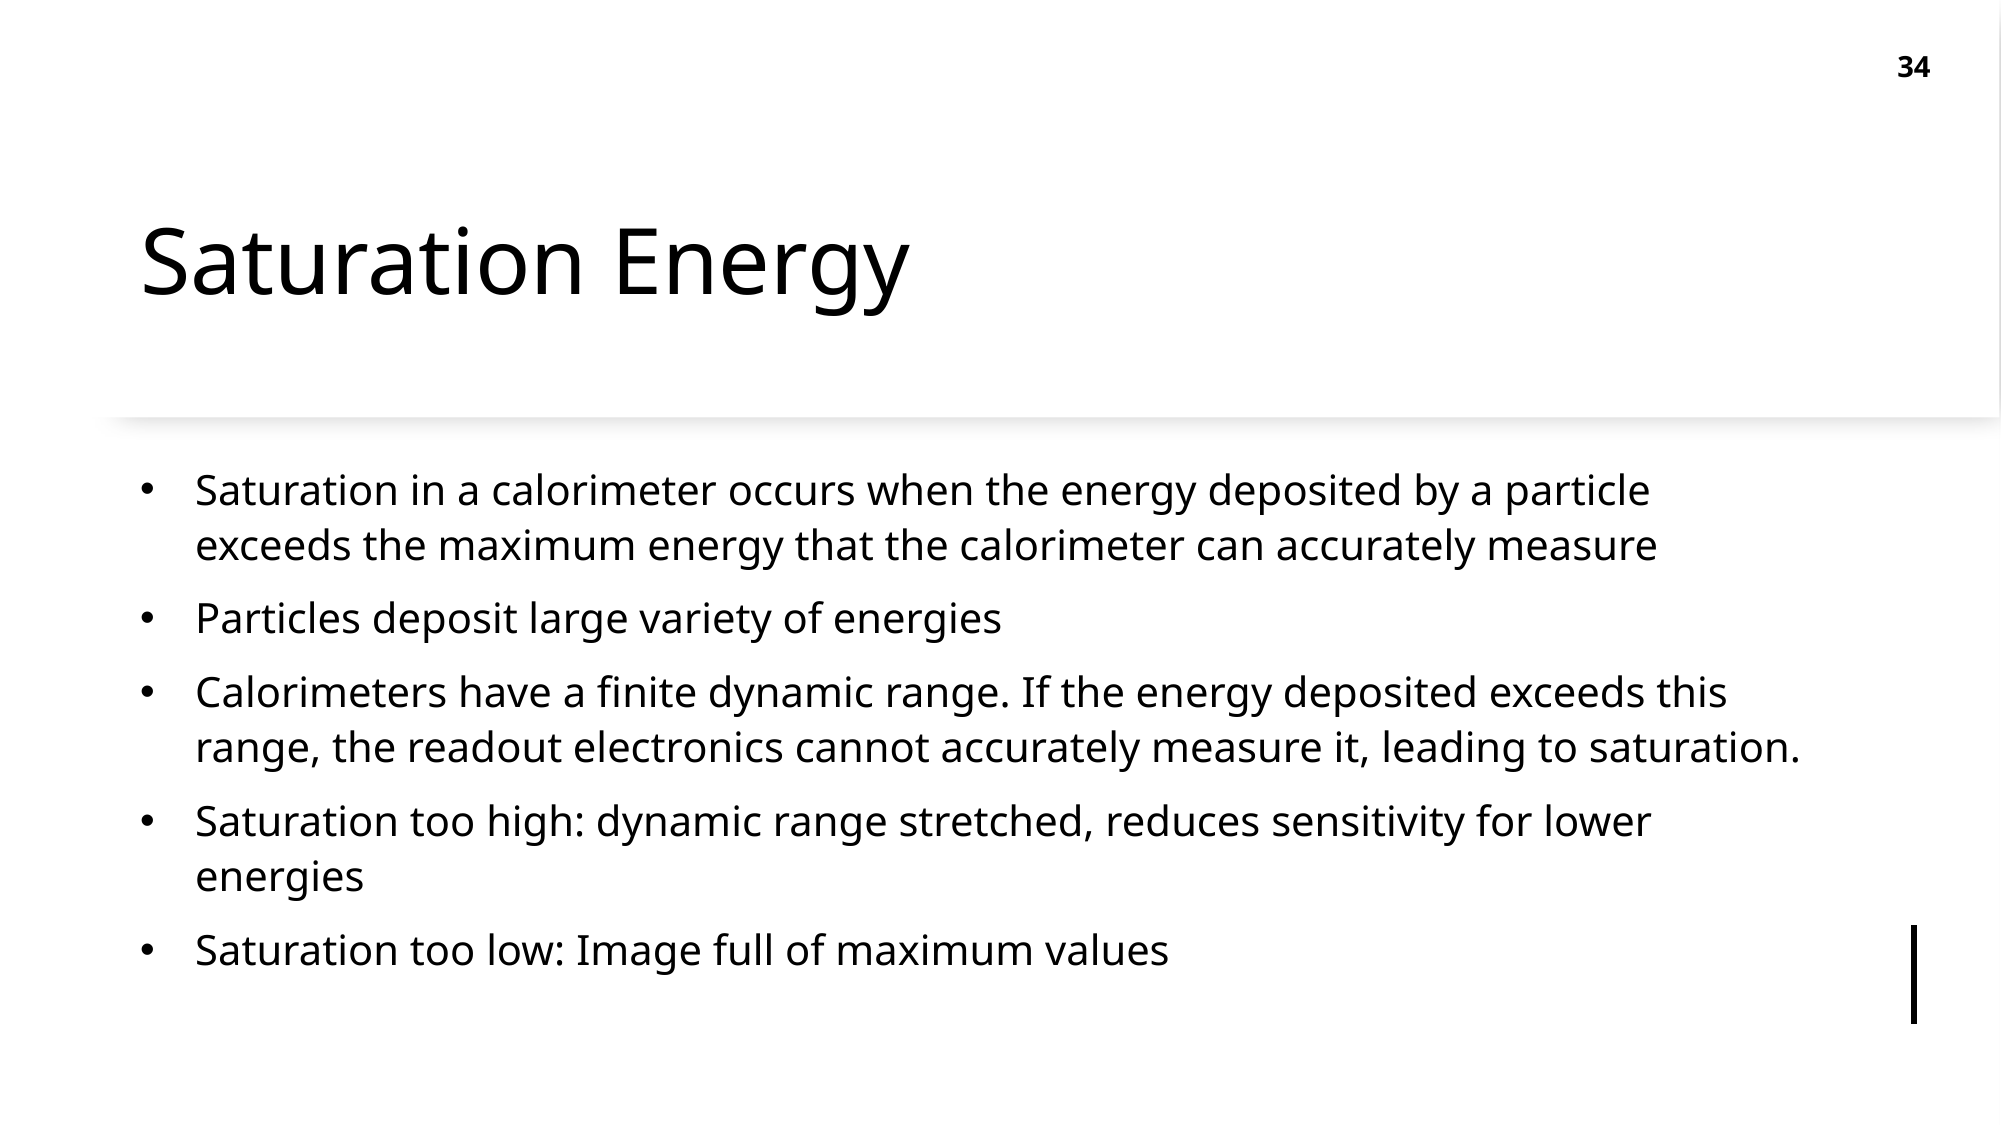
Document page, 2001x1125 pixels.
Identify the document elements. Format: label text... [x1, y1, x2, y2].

title Saturation Energy [124, 140, 1828, 376]
slide_number 34 [1852, 38, 1977, 99]
list Saturation in a calorimeter occurs when the energy deposited by a particle exceeds the maximum energy that the calorimeter can accurately measure Particles deposit large variety of energies Calorimeters have a finite dynamic range. If the energy deposited exceeds this range, the readout electronics cannot accurately measure it, leading to saturation. Saturation too high: dynamic range stretched, reduces sensitivity for lower energies Saturation too low: Image full of maximum values [124, 451, 1828, 987]
